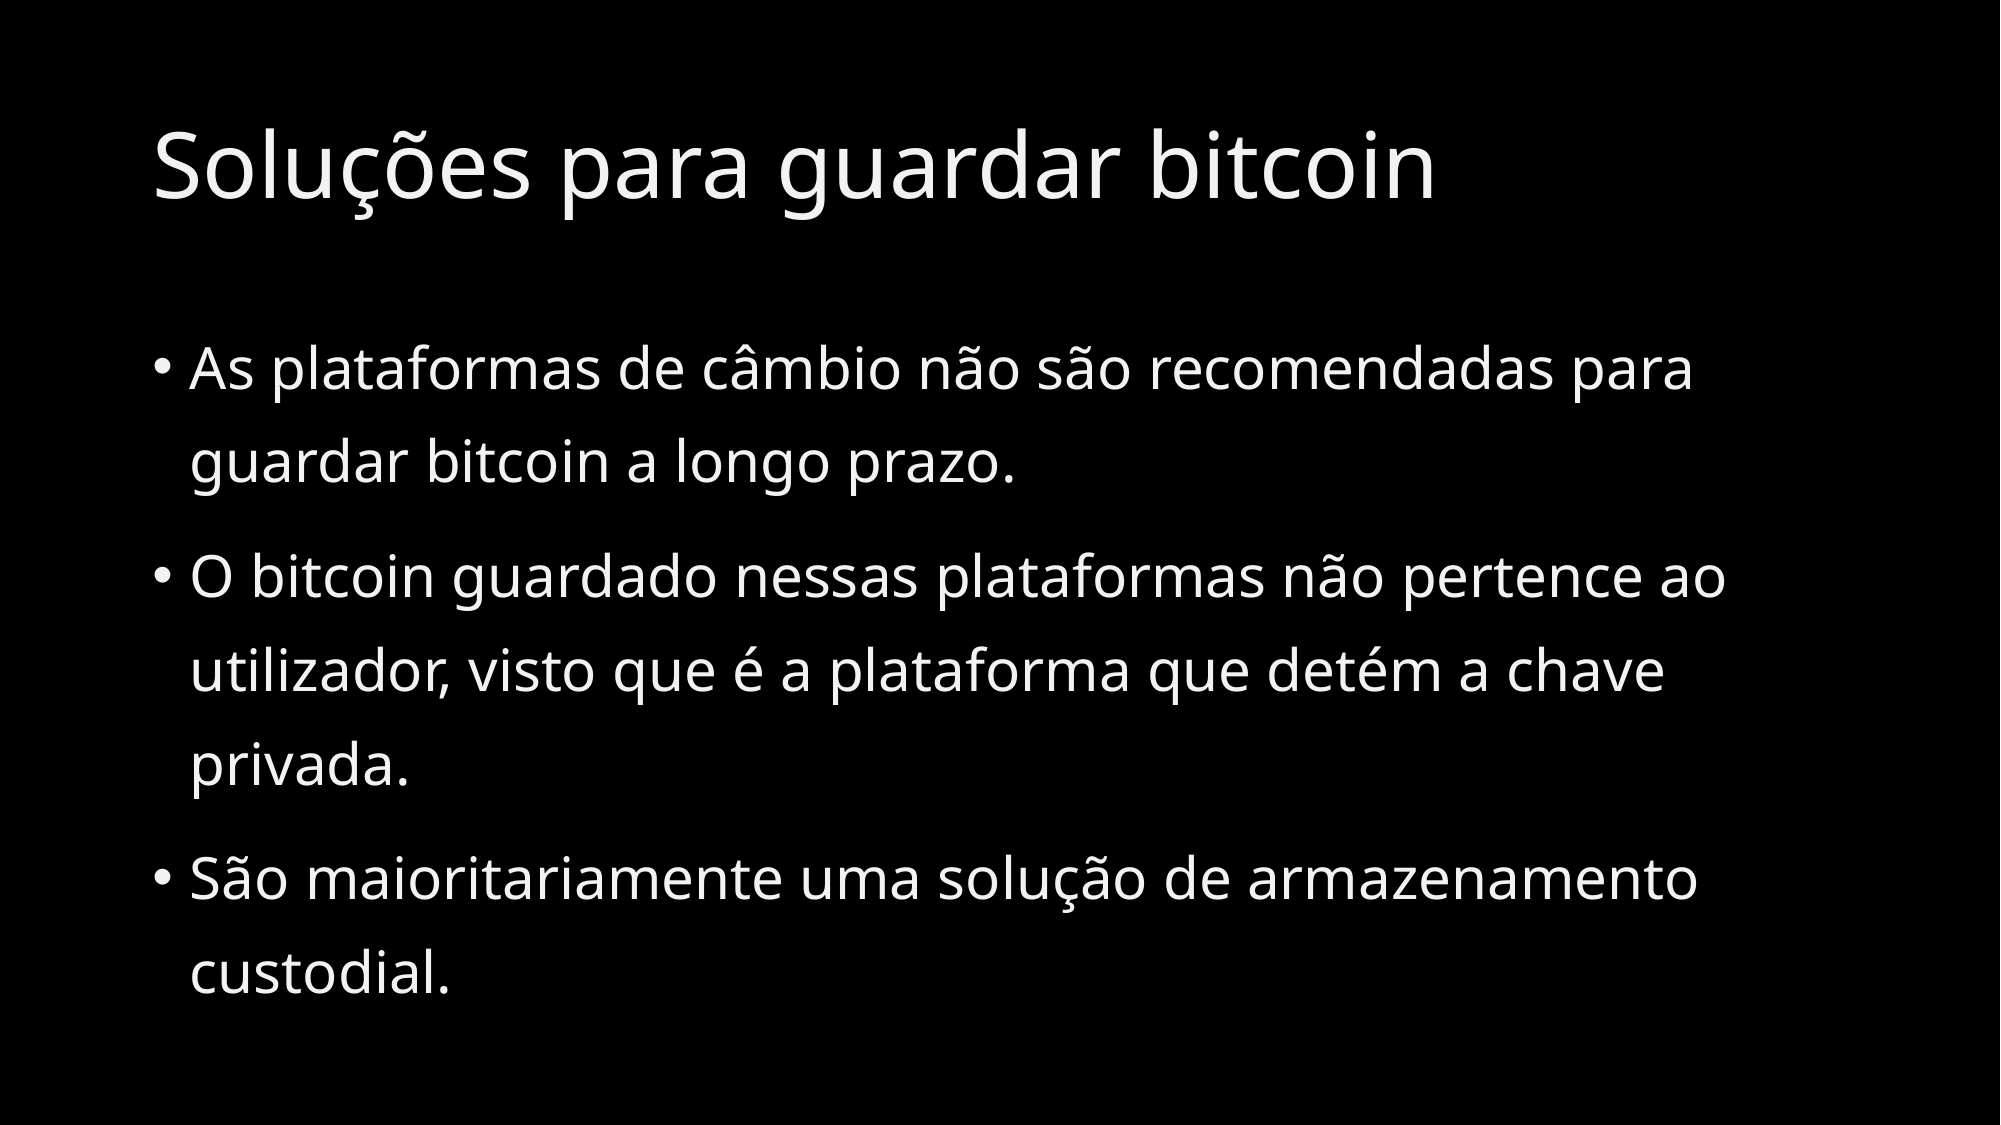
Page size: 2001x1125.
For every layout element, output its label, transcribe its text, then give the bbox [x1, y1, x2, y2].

title Soluções para guardar bitcoin [137, 59, 1863, 278]
list As plataformas de câmbio não são recomendadas para guardar bitcoin a longo prazo. O bitcoin guardado nessas plataformas não pertence ao utilizador, visto que é a plataforma que detém a chave privada. São maioritariamente uma solução de armazenamento custodial. [137, 299, 1863, 1014]
